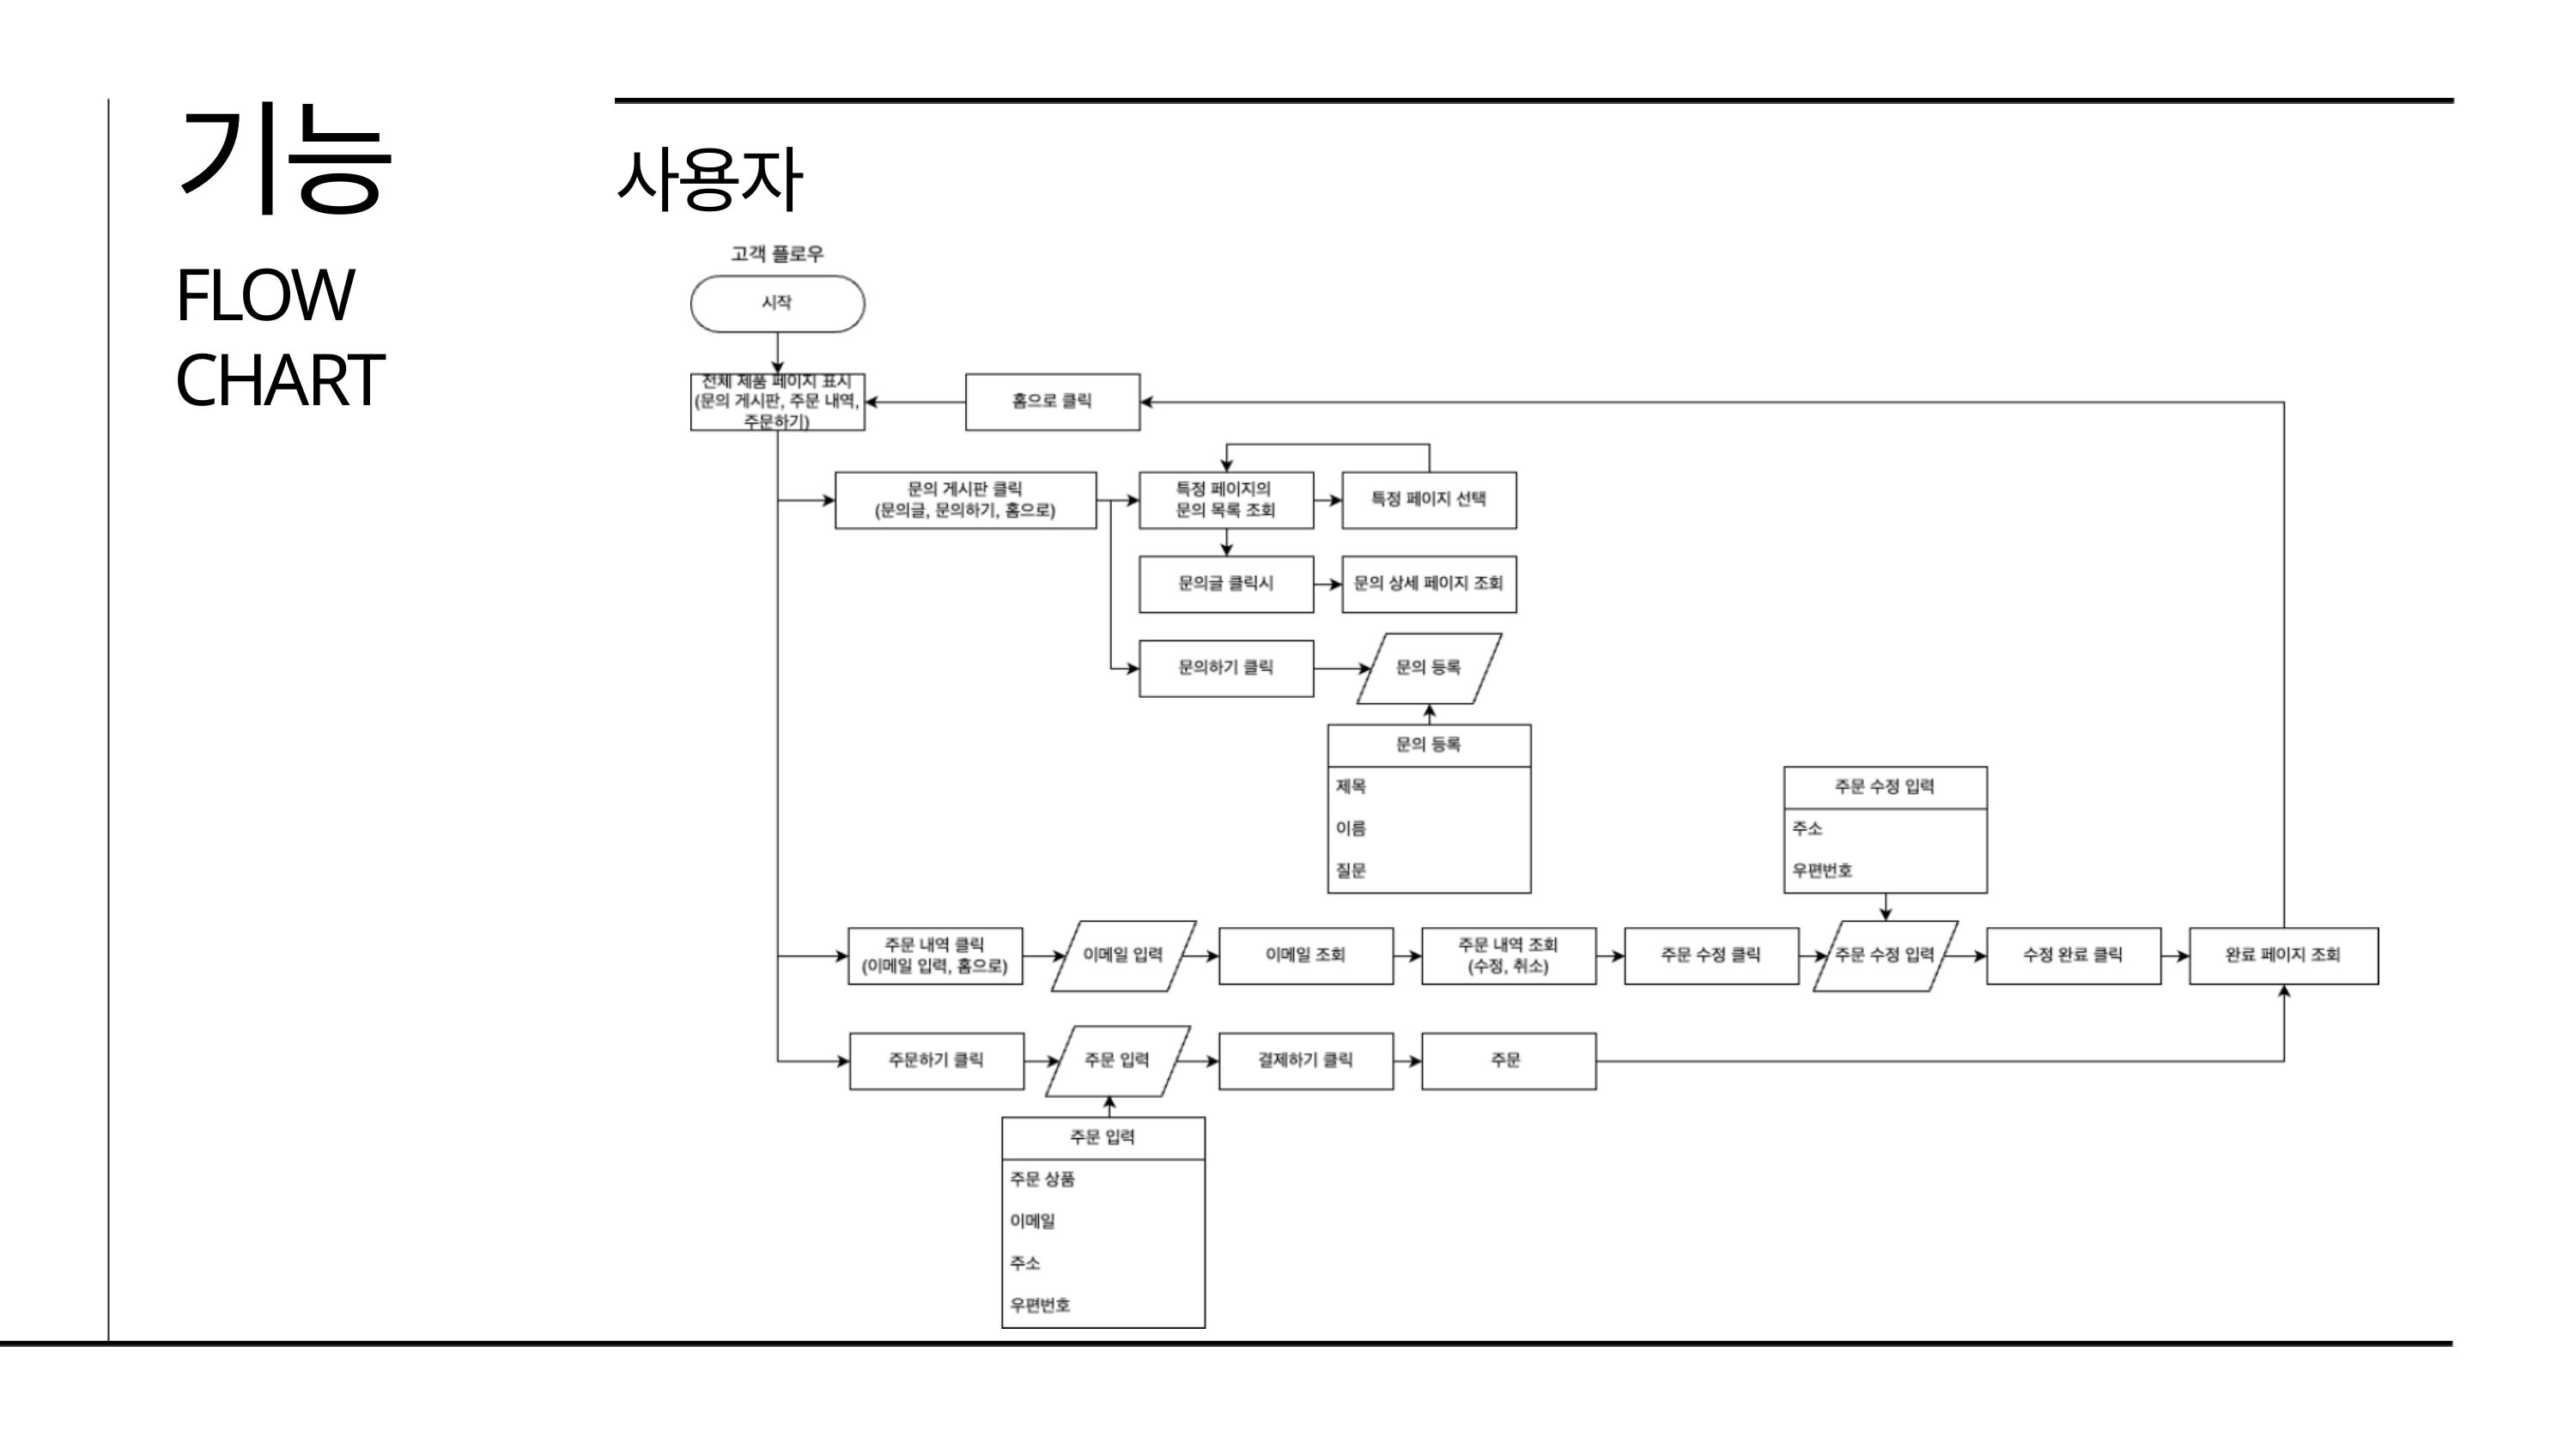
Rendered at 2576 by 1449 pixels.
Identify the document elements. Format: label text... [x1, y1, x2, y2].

text_box 기능 [173, 73, 580, 245]
picture [615, 98, 2455, 104]
text_box 사용자 [615, 130, 1047, 231]
text_box FLOW CHART [173, 245, 685, 432]
picture [0, 100, 2453, 1347]
